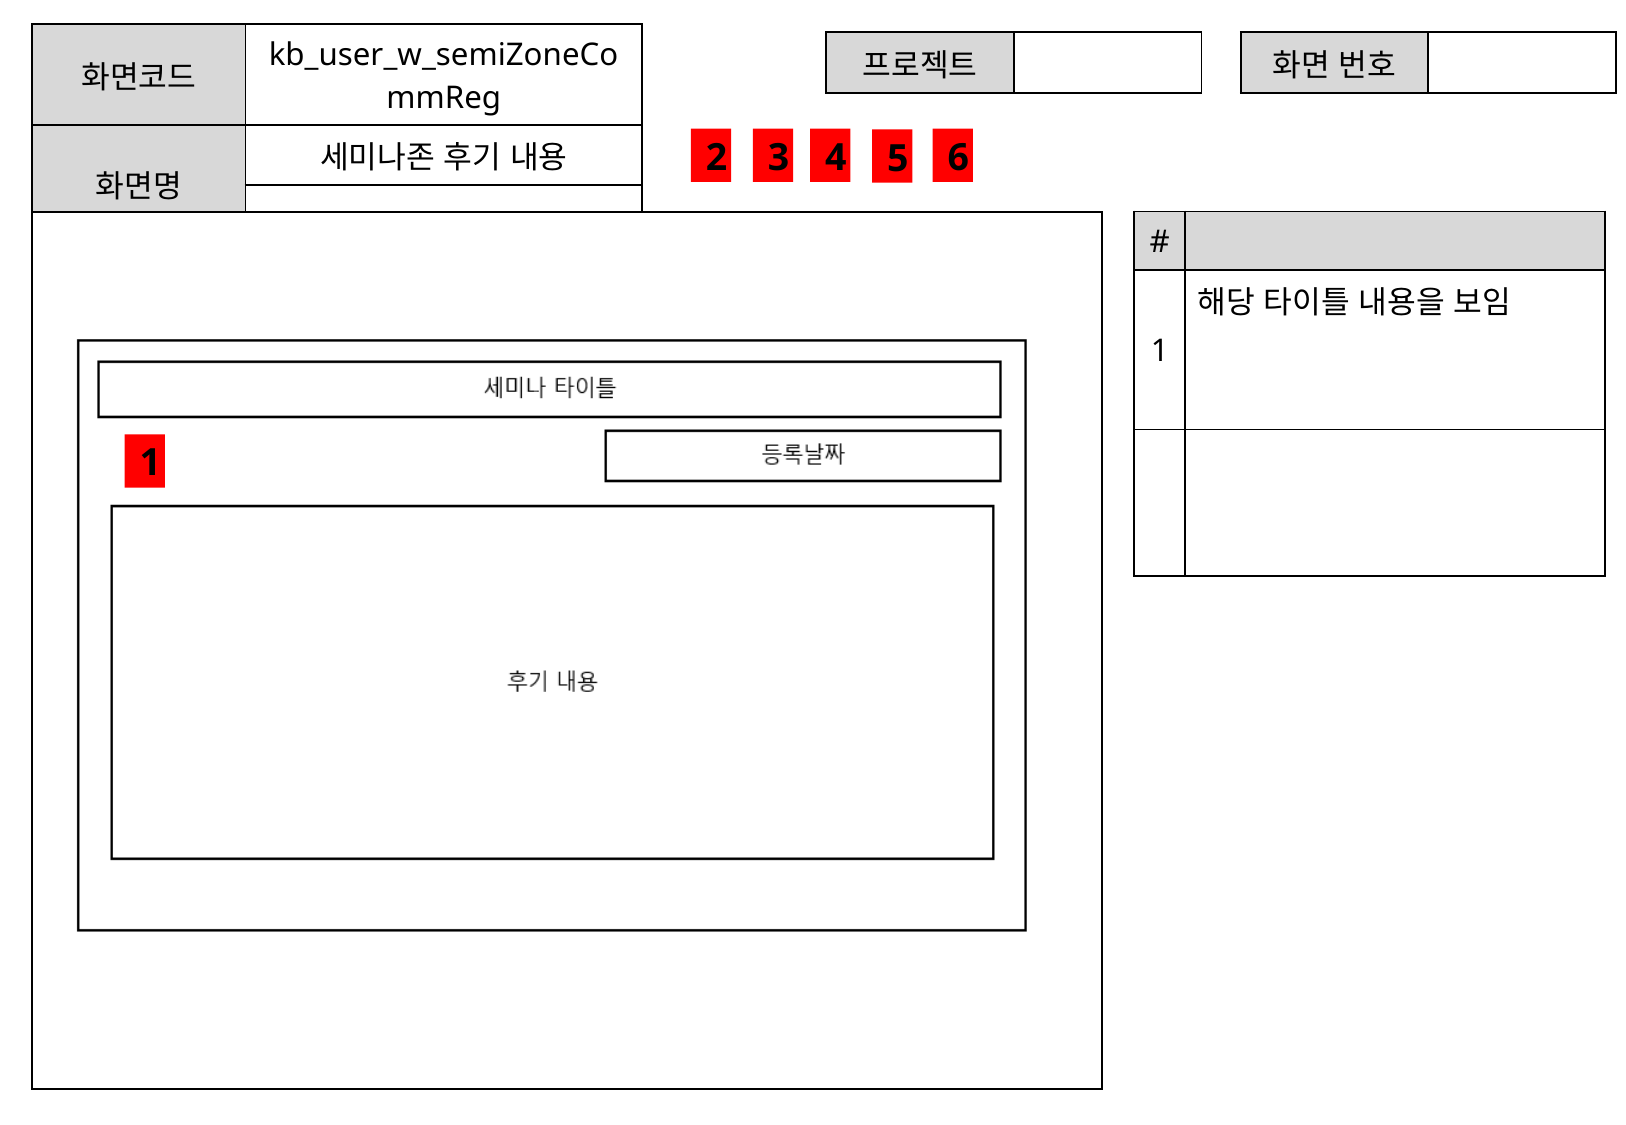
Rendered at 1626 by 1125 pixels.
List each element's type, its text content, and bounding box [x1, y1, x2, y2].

text_box 3 [752, 128, 794, 182]
table_cell [246, 186, 641, 211]
text_box 6 [932, 128, 973, 182]
picture [52, 333, 1053, 943]
table_header 프로젝트 [827, 33, 1013, 92]
table_header kb_user_w_semiZoneCommReg [246, 25, 641, 124]
table_header [1015, 33, 1201, 92]
table_header [1429, 33, 1615, 92]
table_cell 1 [1135, 271, 1184, 429]
text_box [31, 211, 1103, 1090]
text_box 4 [810, 128, 851, 182]
table_cell 세미나존 후기 내용 [246, 126, 641, 184]
table_header 화면 번호 [1242, 33, 1427, 92]
table_cell 화면명 [33, 126, 245, 211]
text_box 5 [872, 129, 913, 183]
table_cell [1186, 430, 1604, 575]
table_header # [1135, 212, 1184, 269]
table_cell [1135, 430, 1184, 575]
table_header 화면코드 [33, 25, 245, 124]
text_box 2 [690, 128, 732, 182]
table_header [1186, 212, 1604, 269]
table_cell 해당 타이틀 내용을 보임 [1186, 271, 1604, 429]
